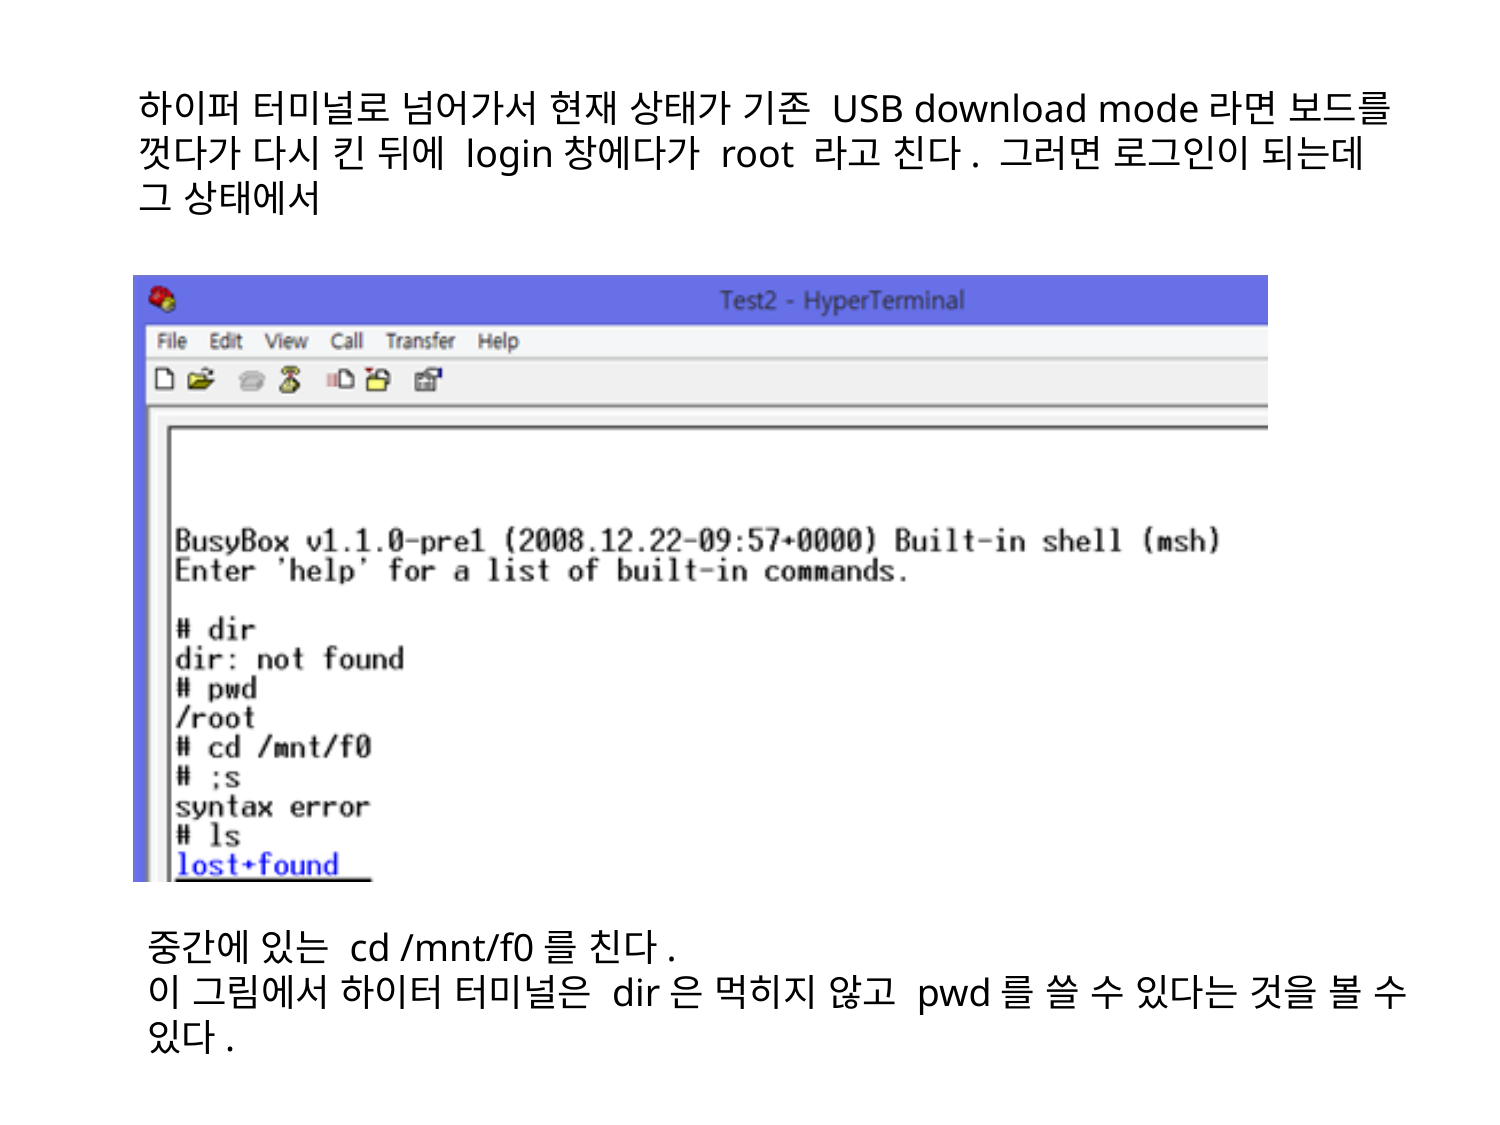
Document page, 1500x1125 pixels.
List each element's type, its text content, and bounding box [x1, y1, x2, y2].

text_box 중간에 있는 cd /mnt/f0를 친다. 이 그림에서 하이터 터미널은 dir은 먹히지 않고 pwd를 쓸 수 있다는 것을 볼 수 있다. [132, 916, 1432, 1067]
picture [133, 274, 1268, 883]
text_box 하이퍼 터미널로 넘어가서 현재 상태가 기존 USB download mode라면 보드를 껏다가 다시 킨 뒤에 login창에다가 root 라고 친다. 그러면 로그인이 되는데 그 상태에서 [123, 78, 1424, 228]
